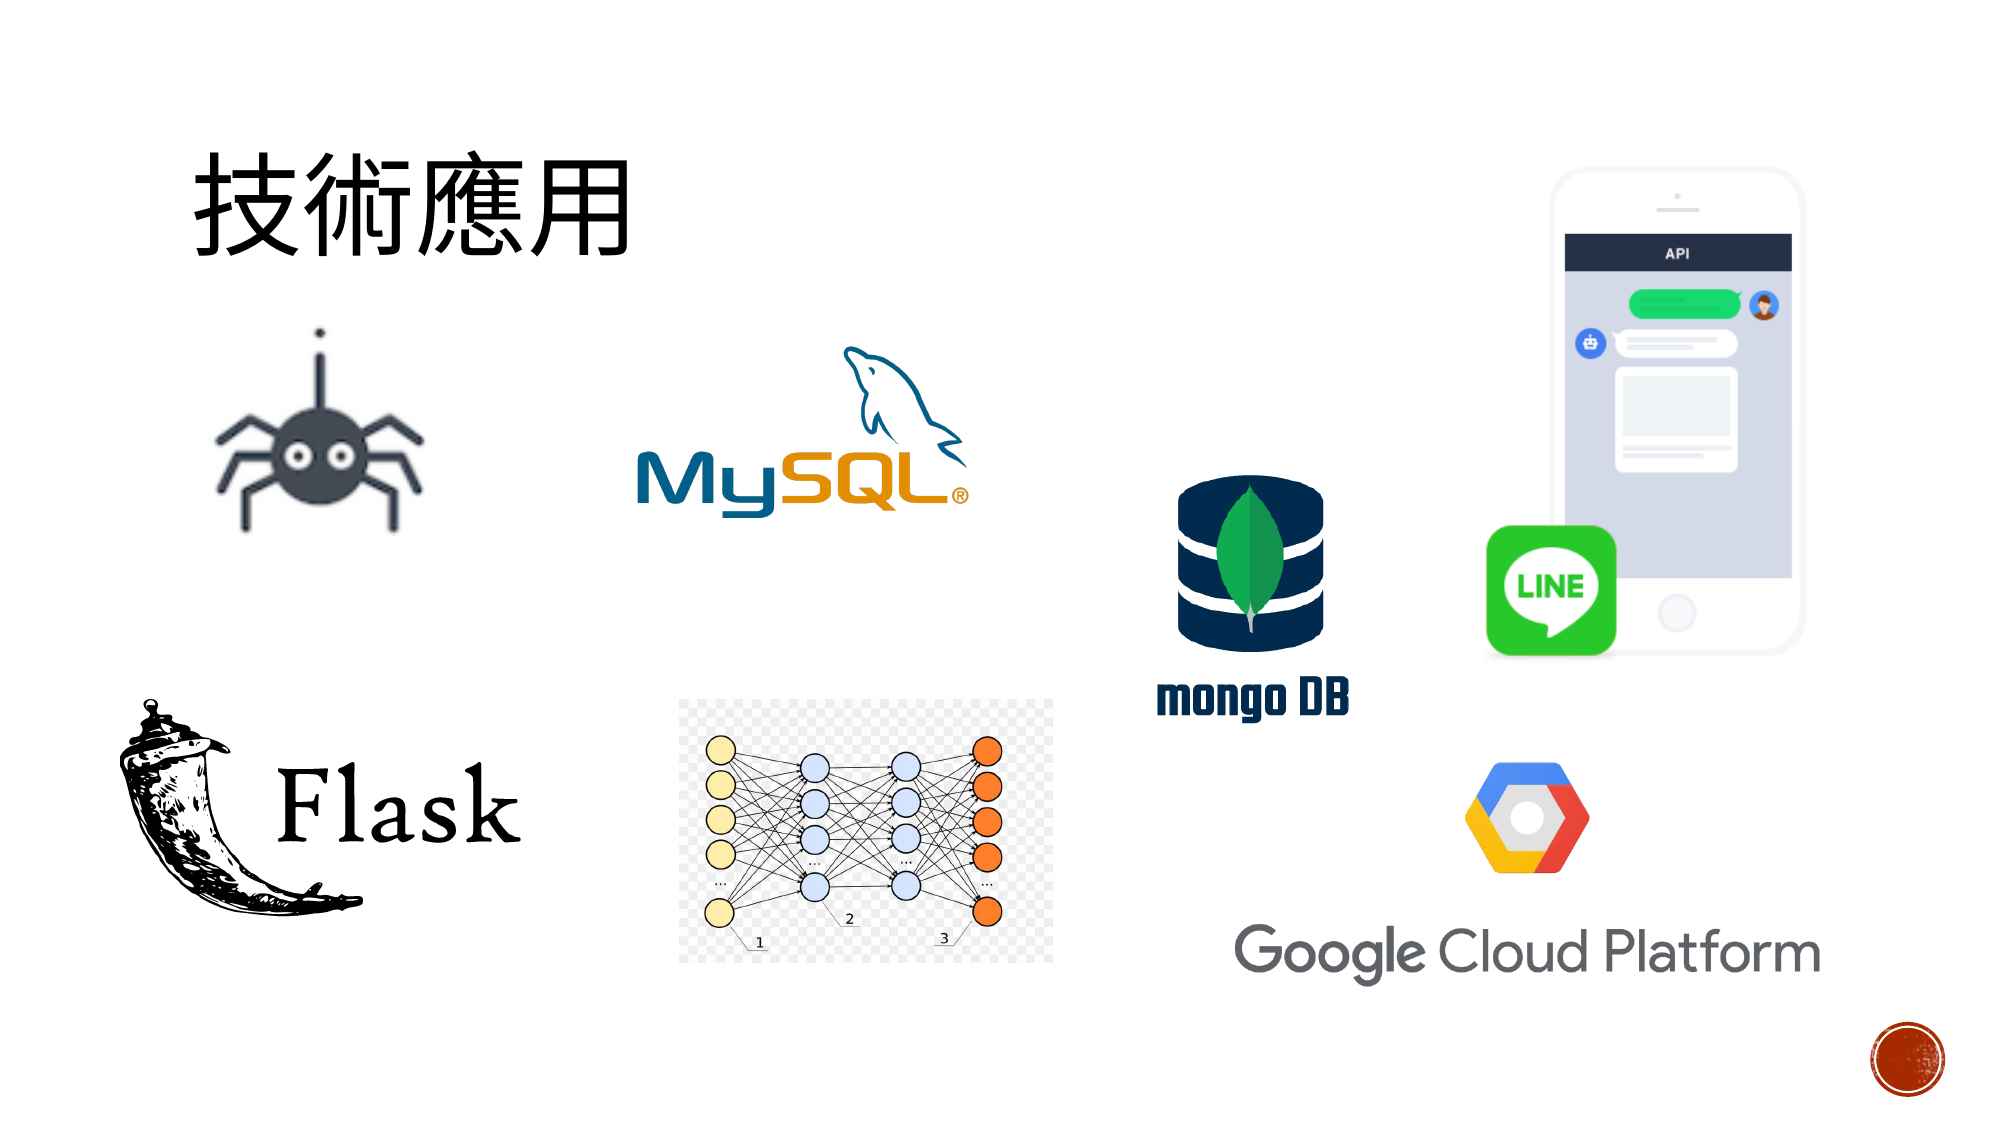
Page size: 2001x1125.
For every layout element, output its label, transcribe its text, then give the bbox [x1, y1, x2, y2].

picture [120, 699, 537, 932]
picture [679, 699, 1053, 963]
picture [637, 346, 969, 518]
picture [1478, 154, 1833, 670]
picture [1154, 475, 1867, 1022]
picture [182, 296, 453, 567]
title 技術應用 [175, 79, 1826, 344]
